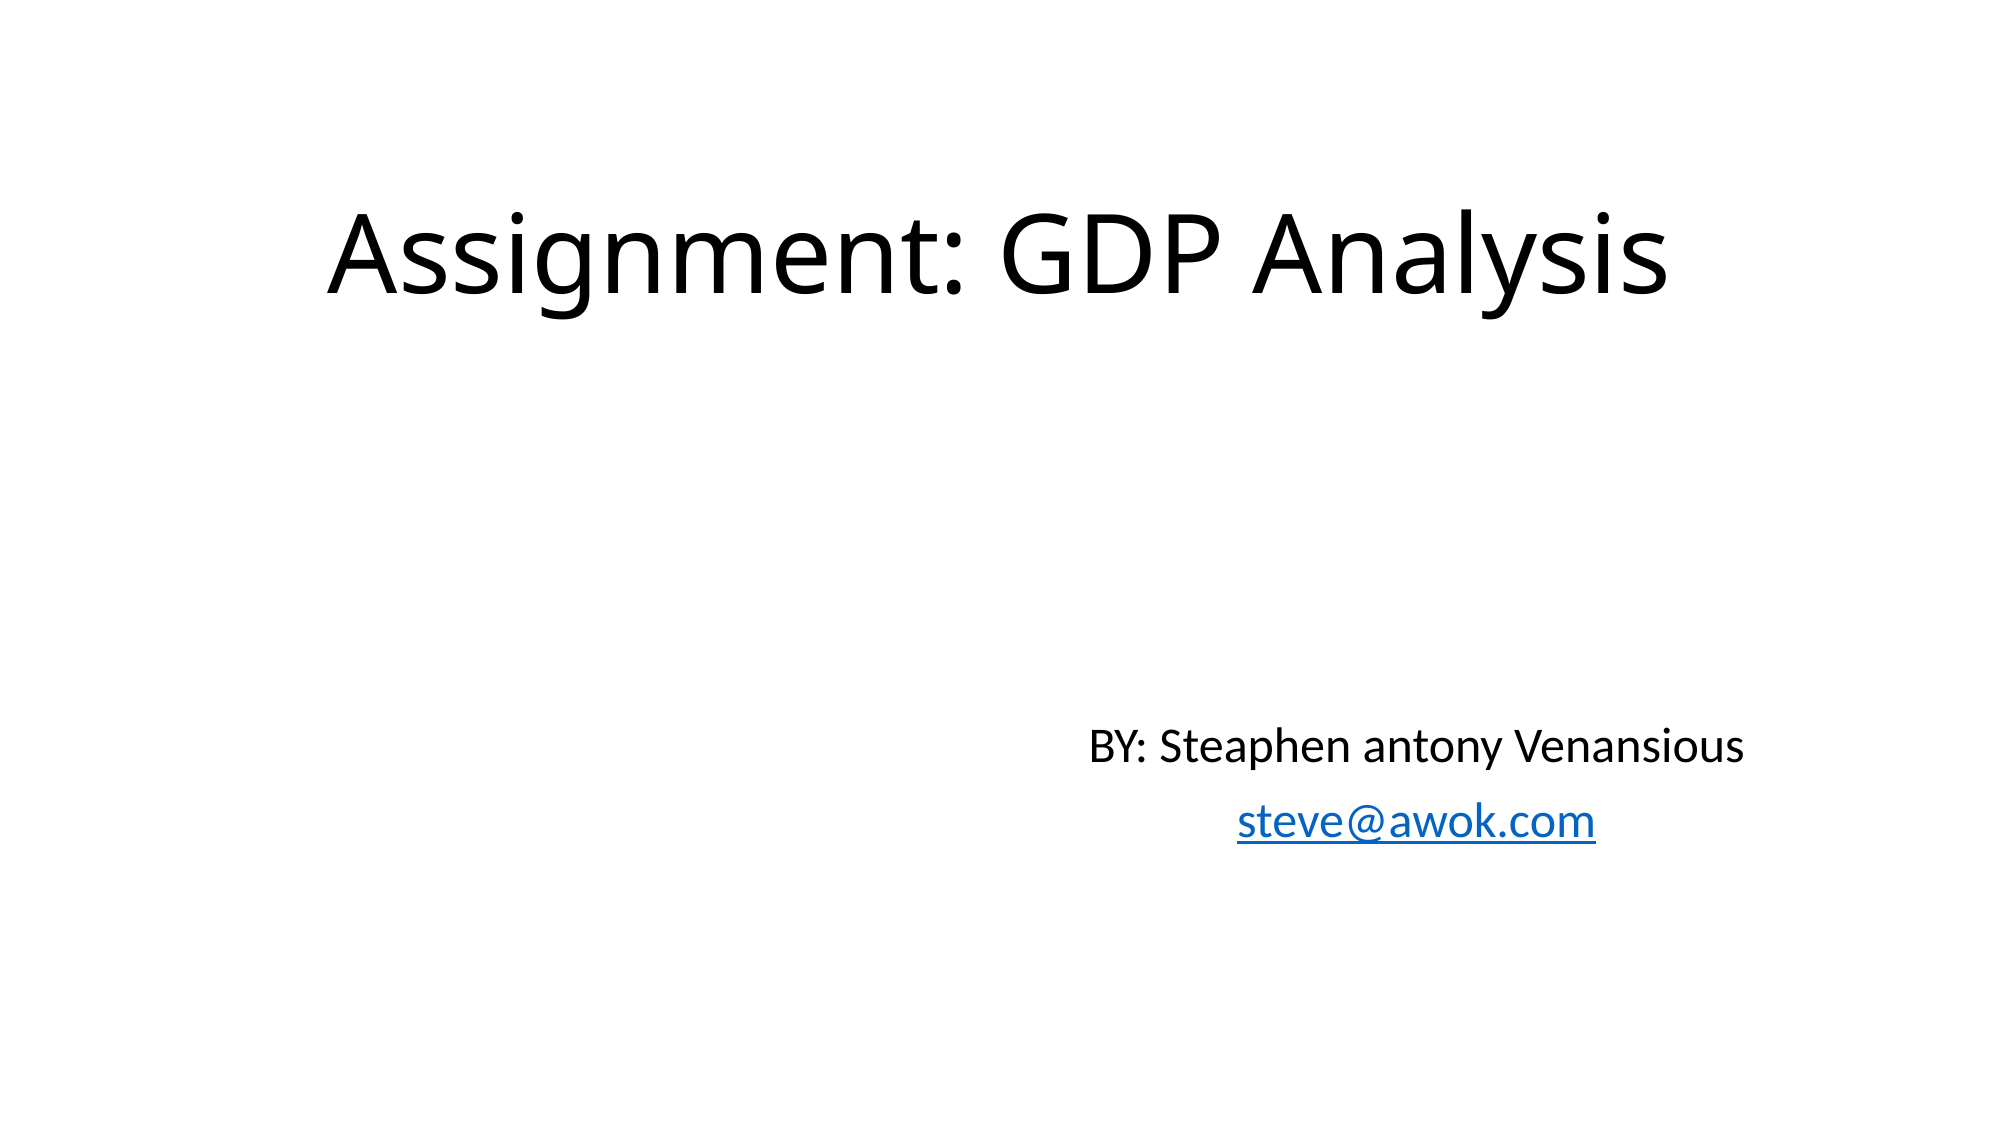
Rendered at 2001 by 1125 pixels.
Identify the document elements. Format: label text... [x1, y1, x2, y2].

subtitle BY: Steaphen antony Venansious steve@awok.com [858, 712, 1975, 916]
title Assignment: GDP Analysis [249, 184, 1750, 576]
